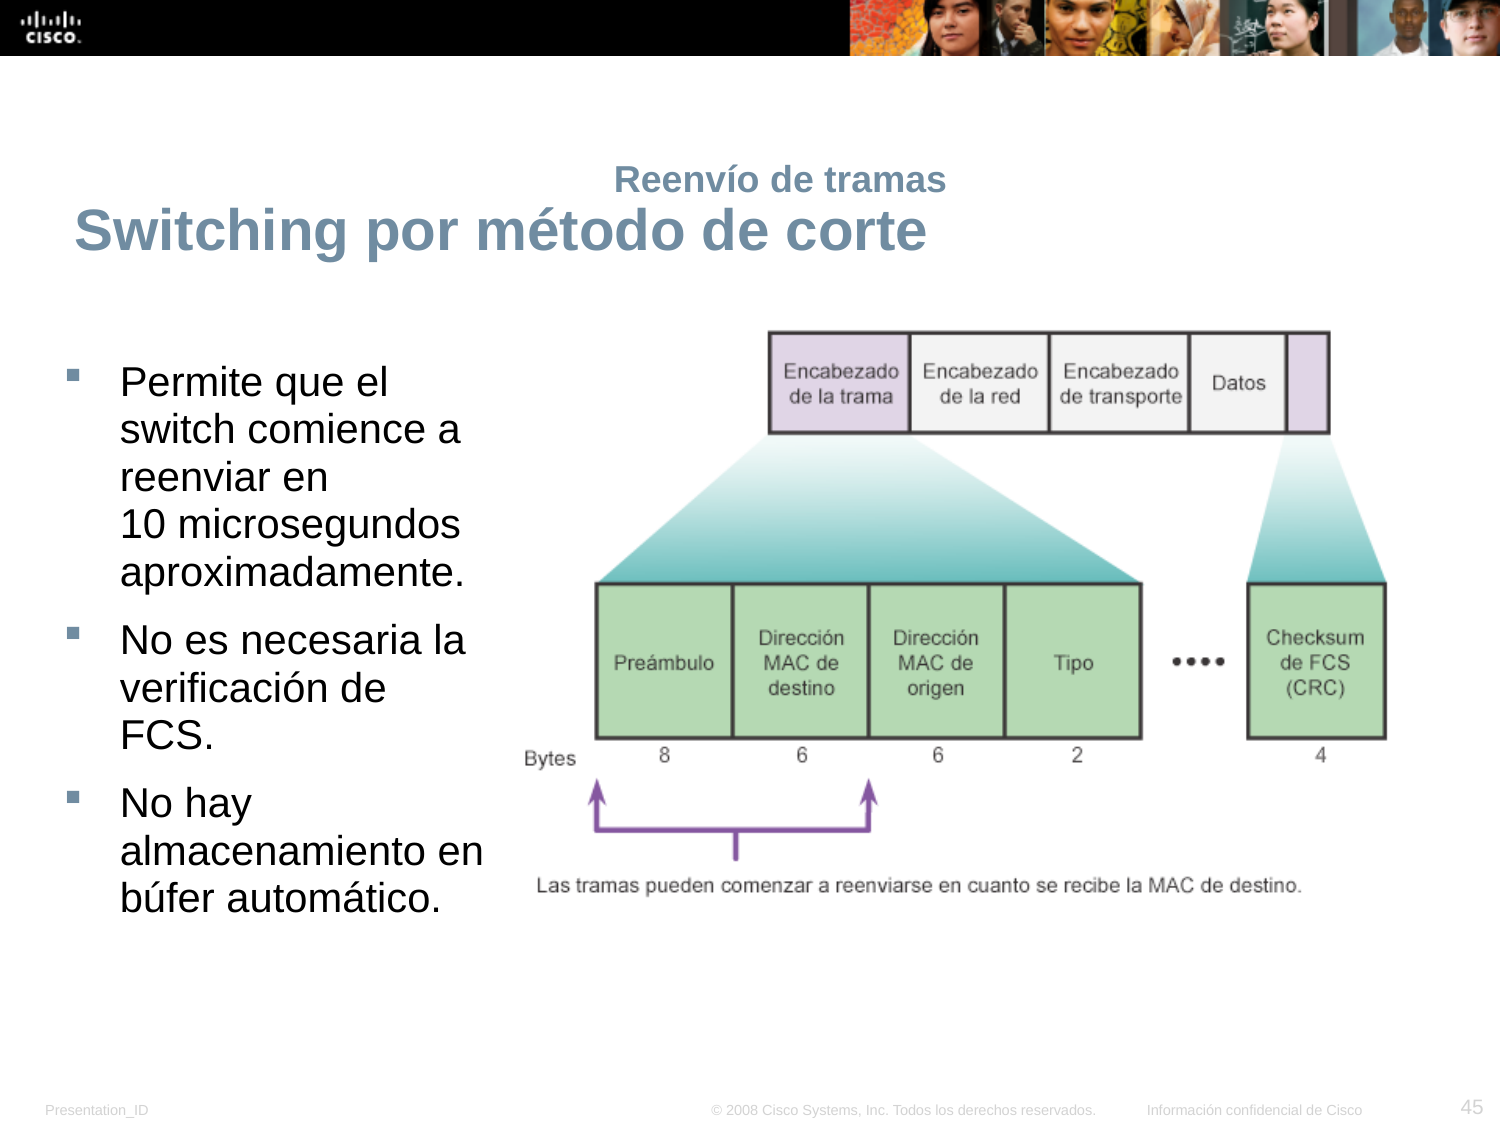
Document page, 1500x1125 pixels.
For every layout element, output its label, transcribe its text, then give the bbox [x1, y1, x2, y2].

picture [0, 0, 1500, 56]
picture [506, 307, 1406, 924]
list Permite que el switch comience a reenviar en 10 microsegundos aproximadamente. No es necesaria la verificación de FCS. No hay almacenamiento en búfer automático. [50, 351, 507, 993]
title Reenvío de tramas Switching por método de corte [61, 132, 1500, 271]
